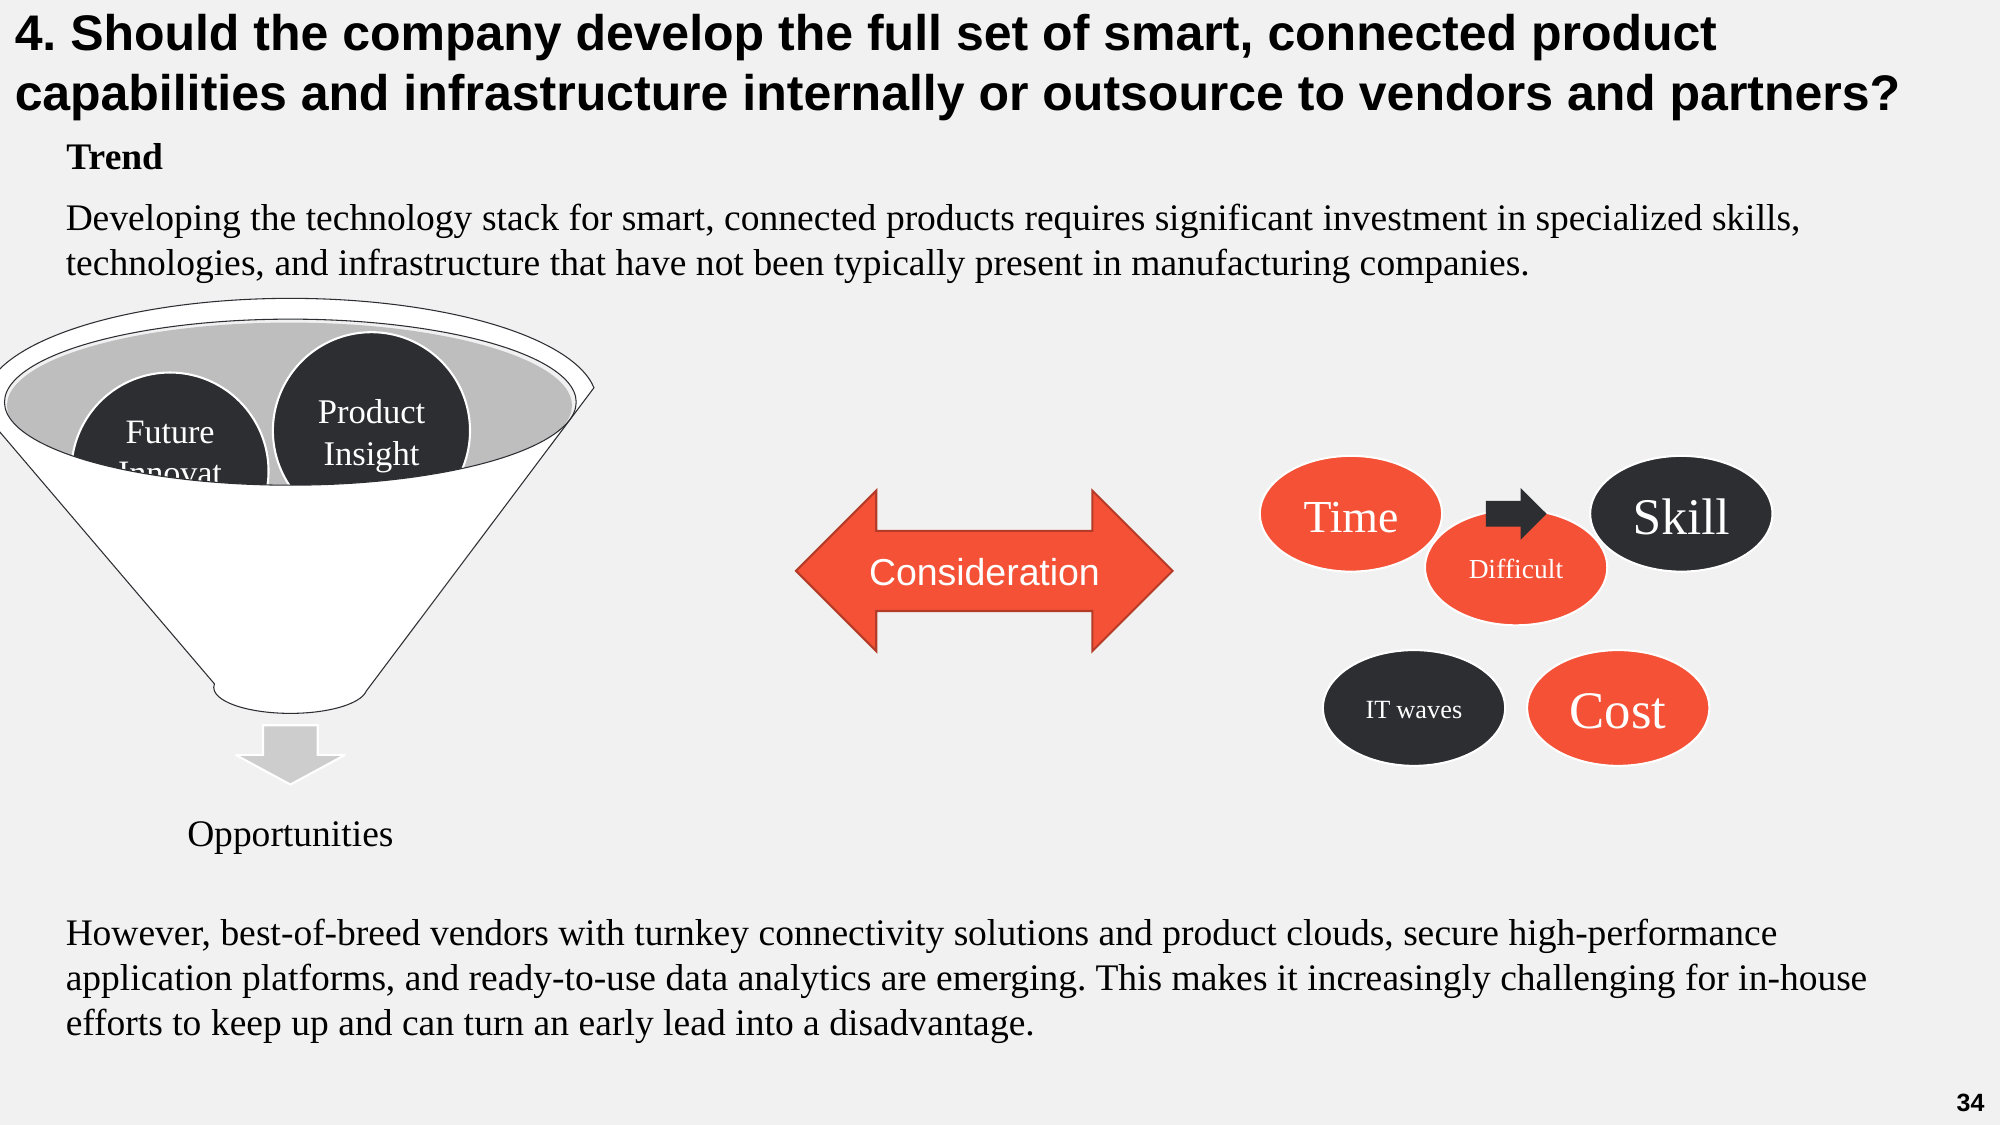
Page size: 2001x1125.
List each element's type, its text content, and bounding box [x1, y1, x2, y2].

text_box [0, 298, 860, 892]
text_box Developing the technology stack for smart, connected products requires significant investment in specialized skills, technologies, and infrastructure that have not been typically present in manufacturing companies. [51, 185, 1949, 291]
text_box 4. Should the company develop the full set of smart, connected product capabilities and infrastructure internally or outsource to vendors and partners? [0, 0, 2000, 128]
text_box 34 [1941, 1079, 2000, 1125]
text_box Trend [51, 124, 178, 185]
text_box Consideration [860, 488, 1151, 654]
text_box However, best-of-breed vendors with turnkey connectivity solutions and product clouds, secure high-performance application platforms, and ready-to-use data analytics are emerging. This makes it increasingly challenging for in-house efforts to keep up and can turn an early lead into a disadvantage. [51, 900, 1949, 1051]
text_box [1151, 335, 1881, 799]
